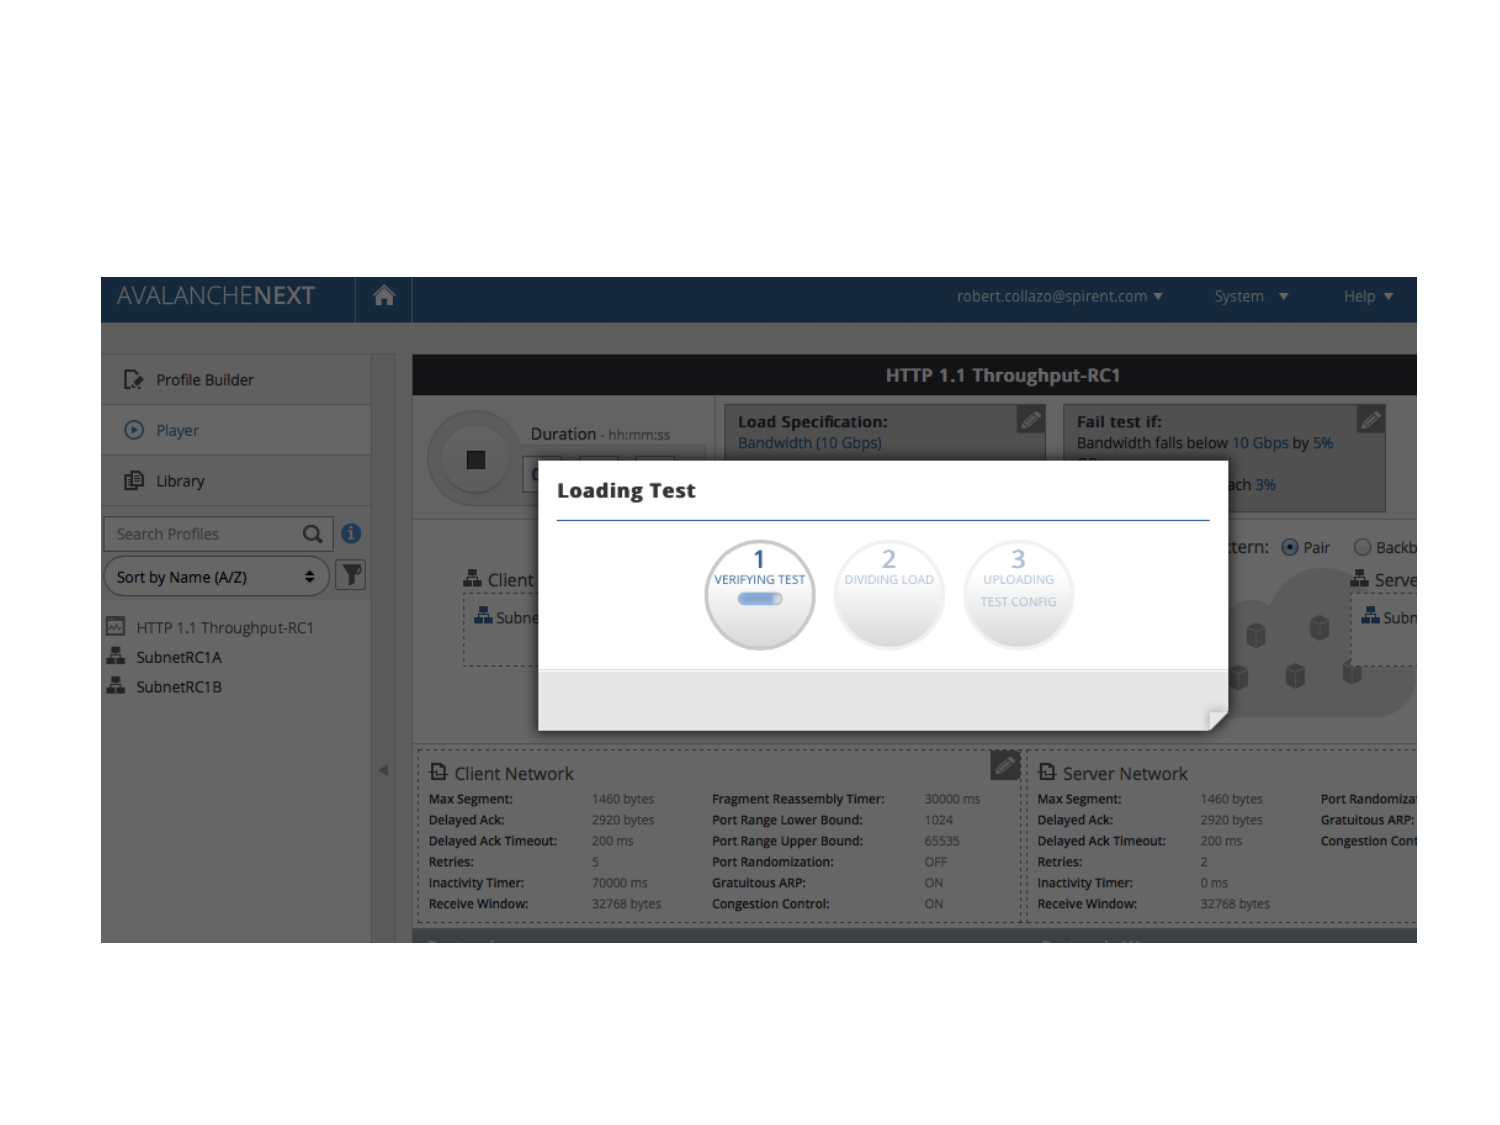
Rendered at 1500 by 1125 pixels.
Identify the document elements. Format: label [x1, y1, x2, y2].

picture [101, 277, 1417, 943]
